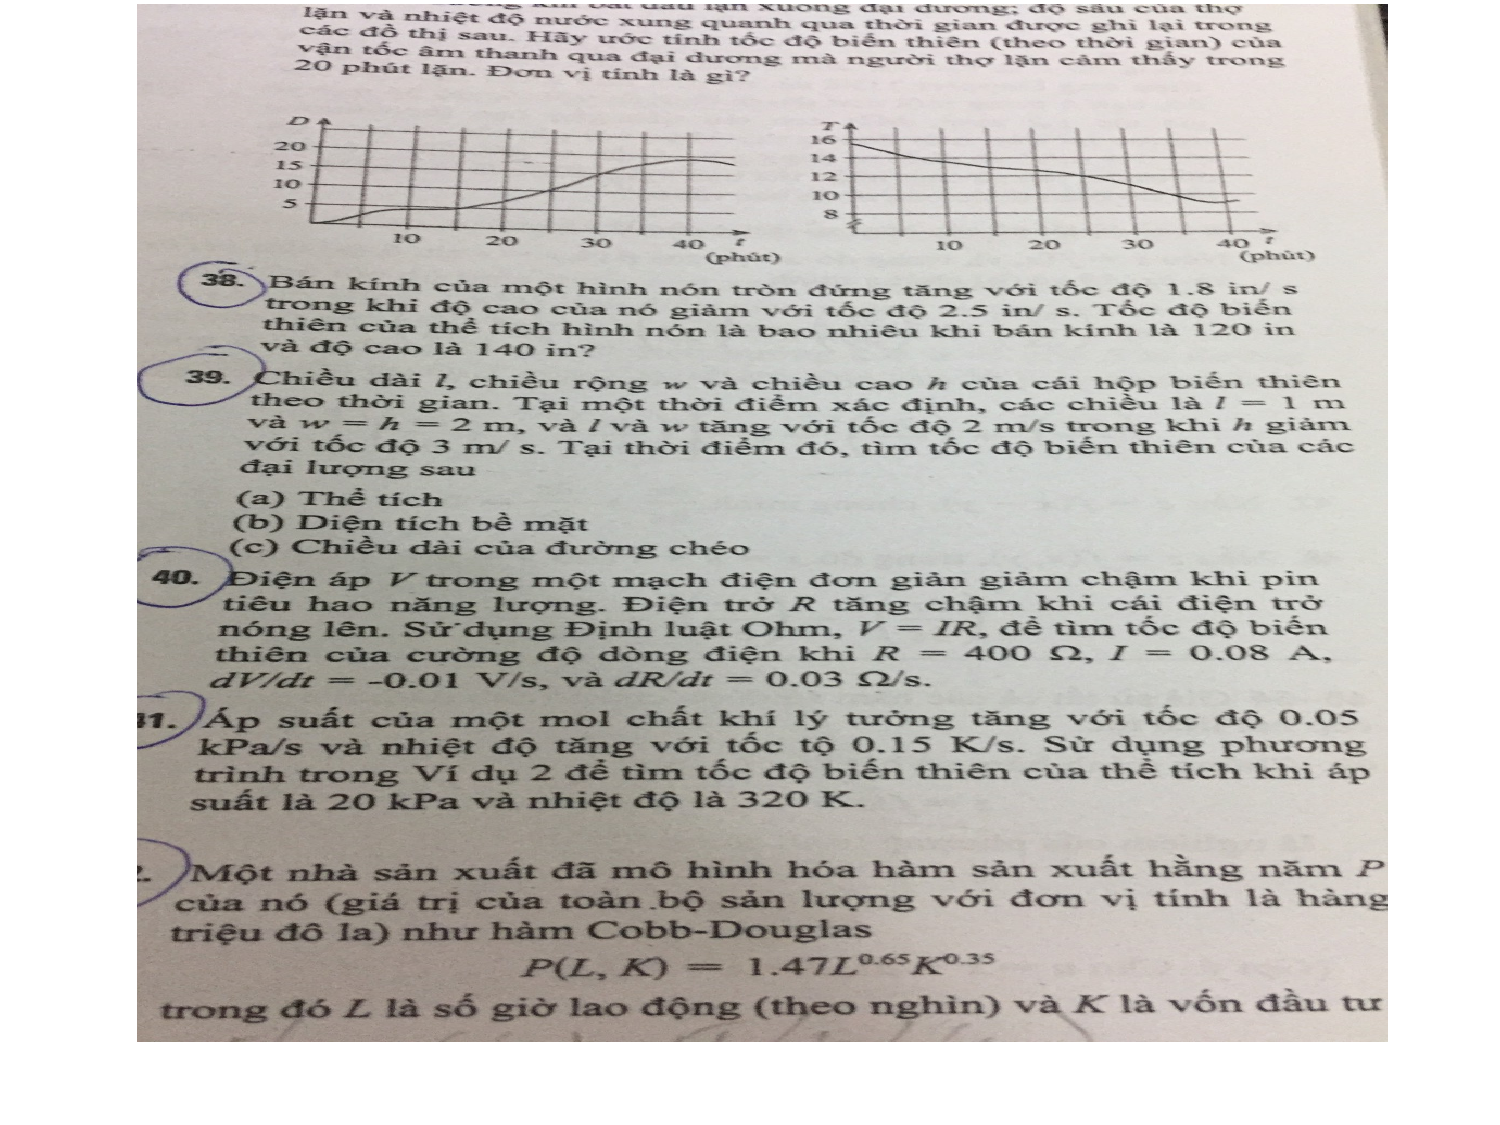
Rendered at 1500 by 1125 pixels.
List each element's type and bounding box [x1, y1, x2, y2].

picture [137, 4, 1388, 1043]
